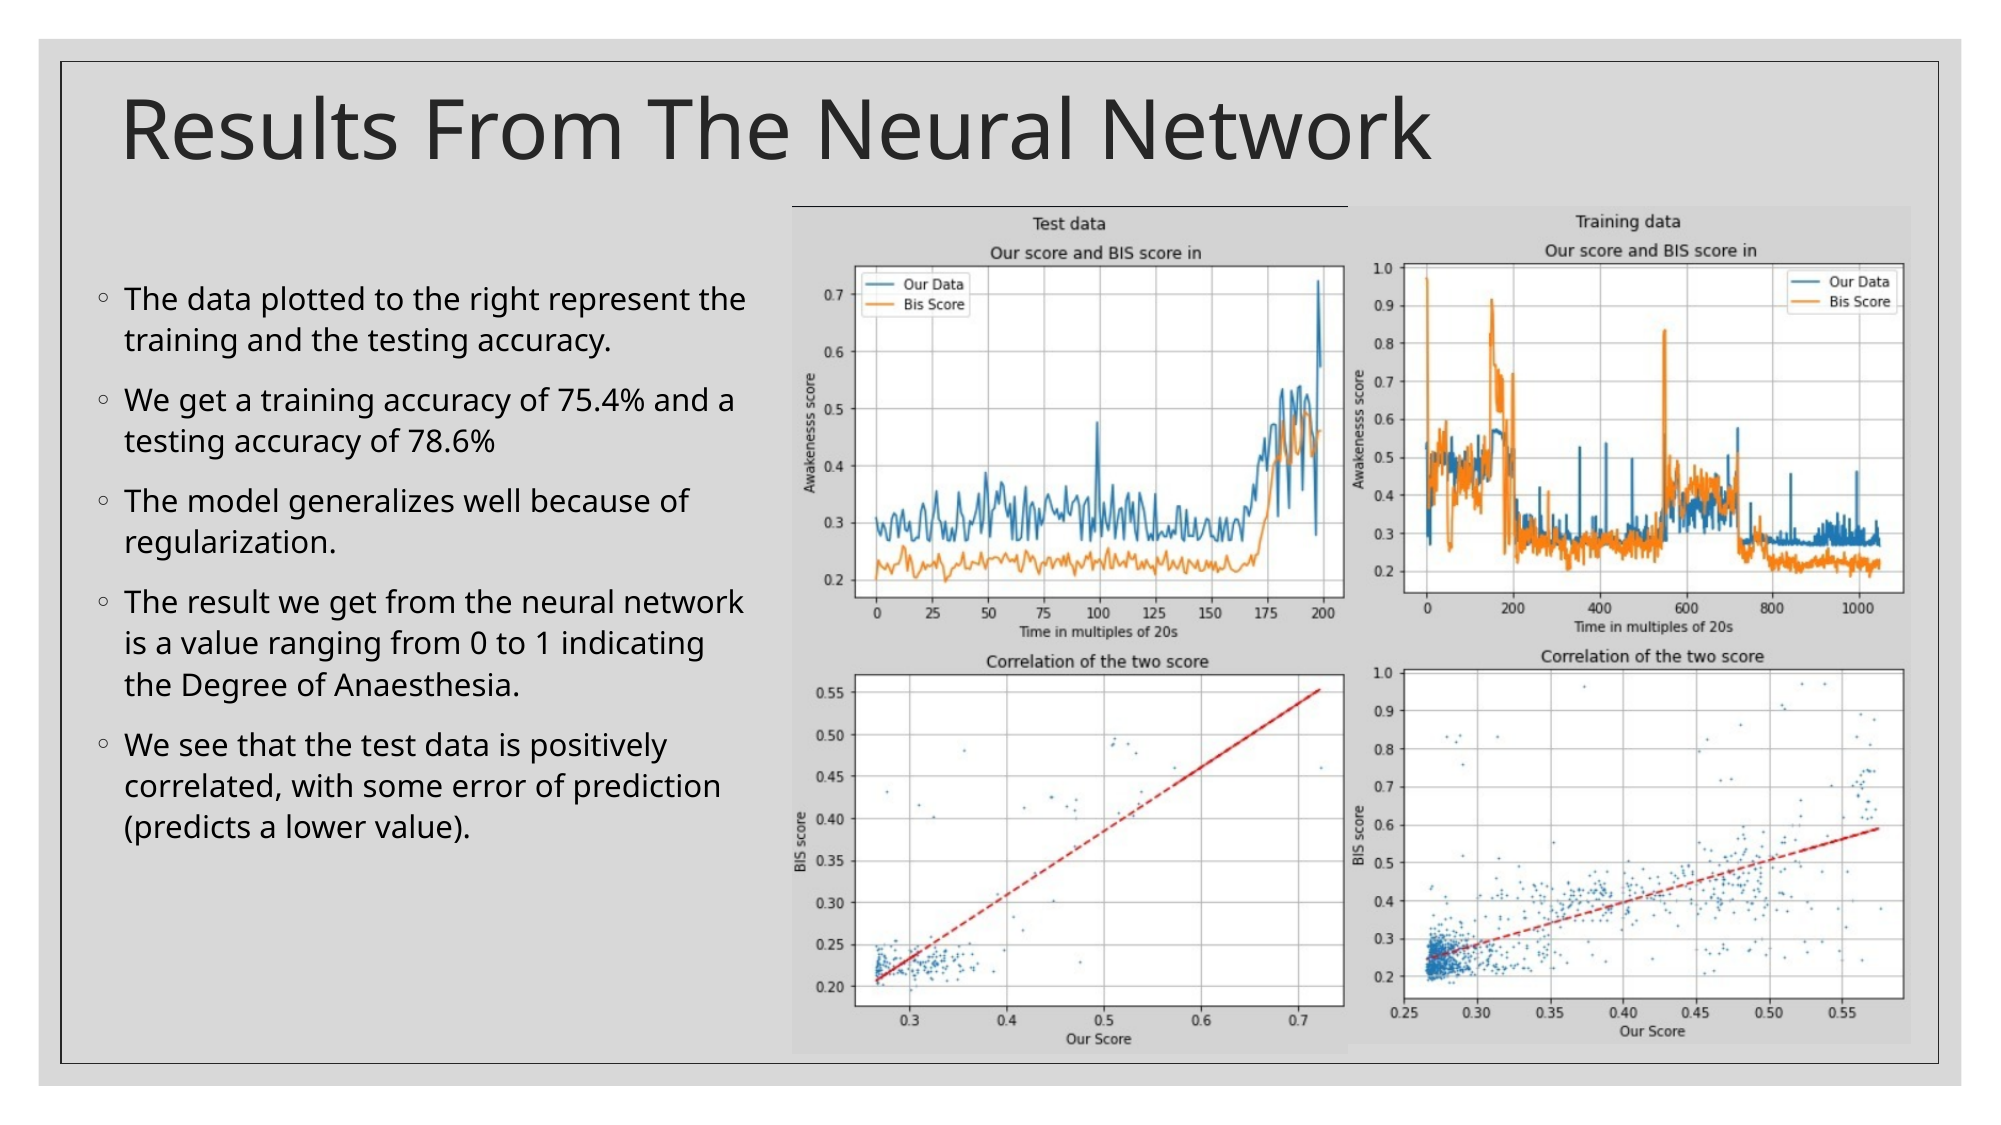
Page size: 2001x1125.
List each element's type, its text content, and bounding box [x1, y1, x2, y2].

title Results From The Neural Network [104, 20, 1755, 246]
picture [792, 206, 1911, 1054]
list The data plotted to the right represent the training and the testing accuracy. We get a training accuracy of 75.4% and a testing accuracy of 78.6% The model generalizes well because of regularization. The result we get from the neural network is a value ranging from 0 to 1 indicating the Degree of Anaesthesia. We see that the test data is positively correlated, with some error of prediction (predicts a lower value). [79, 267, 770, 977]
